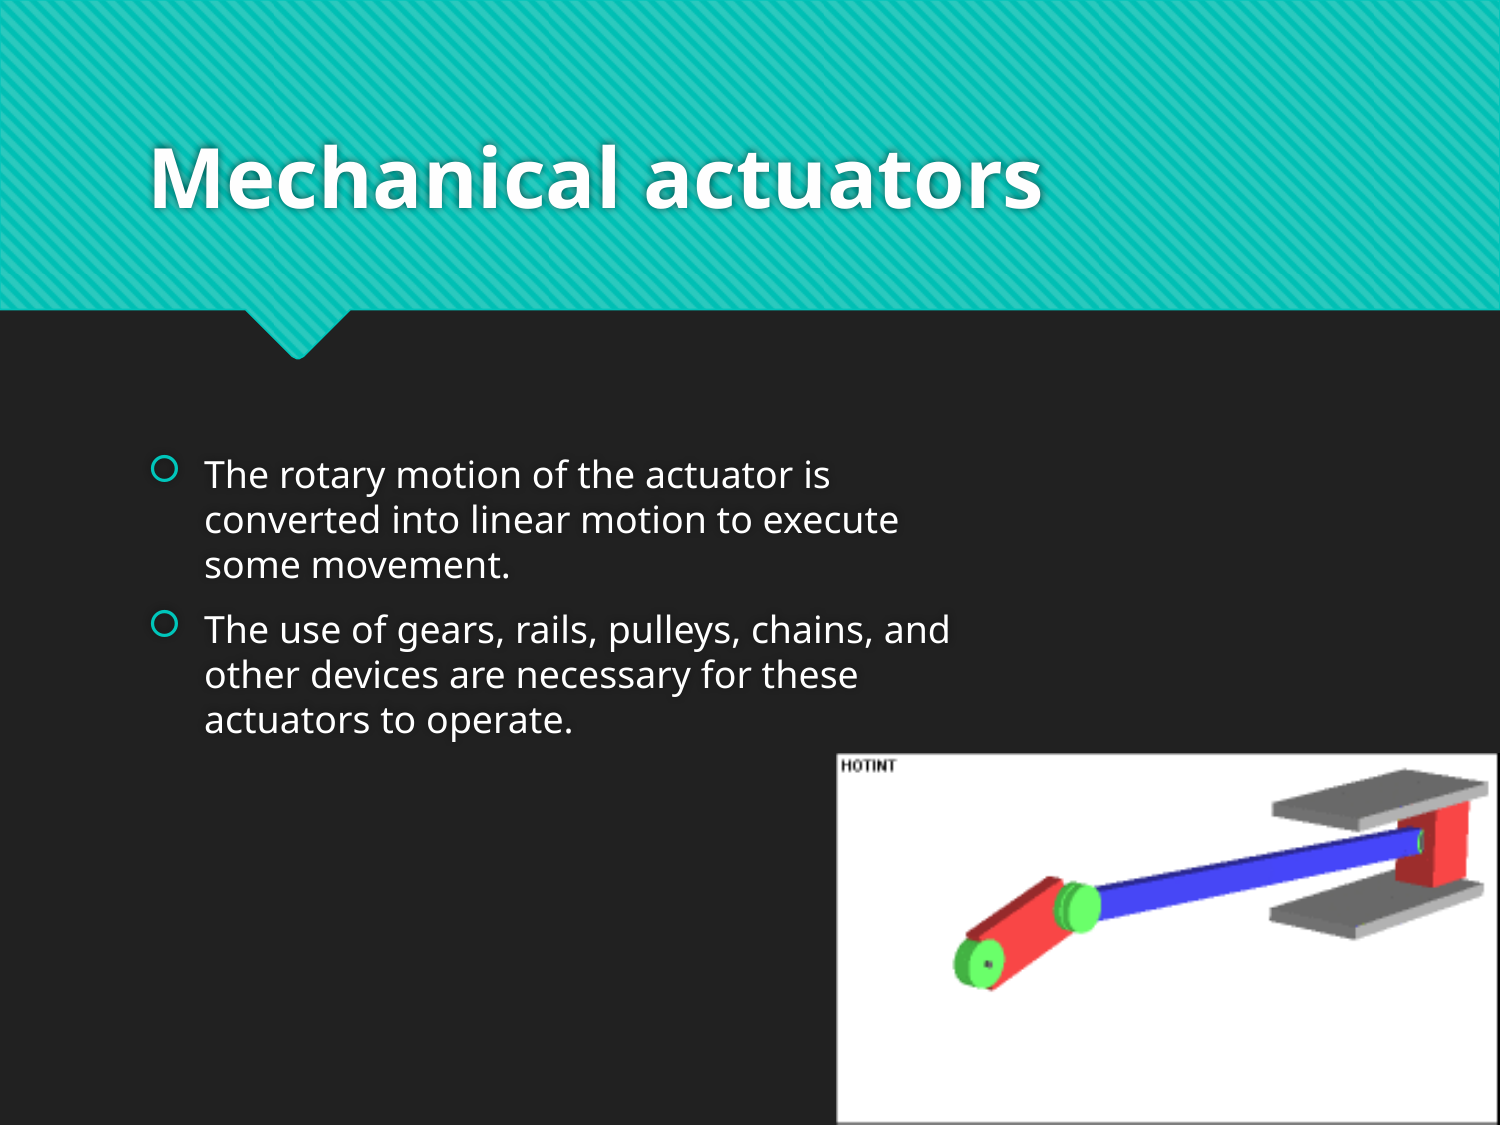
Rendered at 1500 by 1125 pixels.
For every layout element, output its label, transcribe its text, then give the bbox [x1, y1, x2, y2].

title Mechanical actuators [132, 73, 1368, 233]
picture [835, 752, 1500, 1125]
list The rotary motion of the actuator is converted into linear motion to execute some movement. The use of gears, rails, pulleys, chains, and other devices are necessary for these actuators to operate. [132, 327, 1002, 865]
